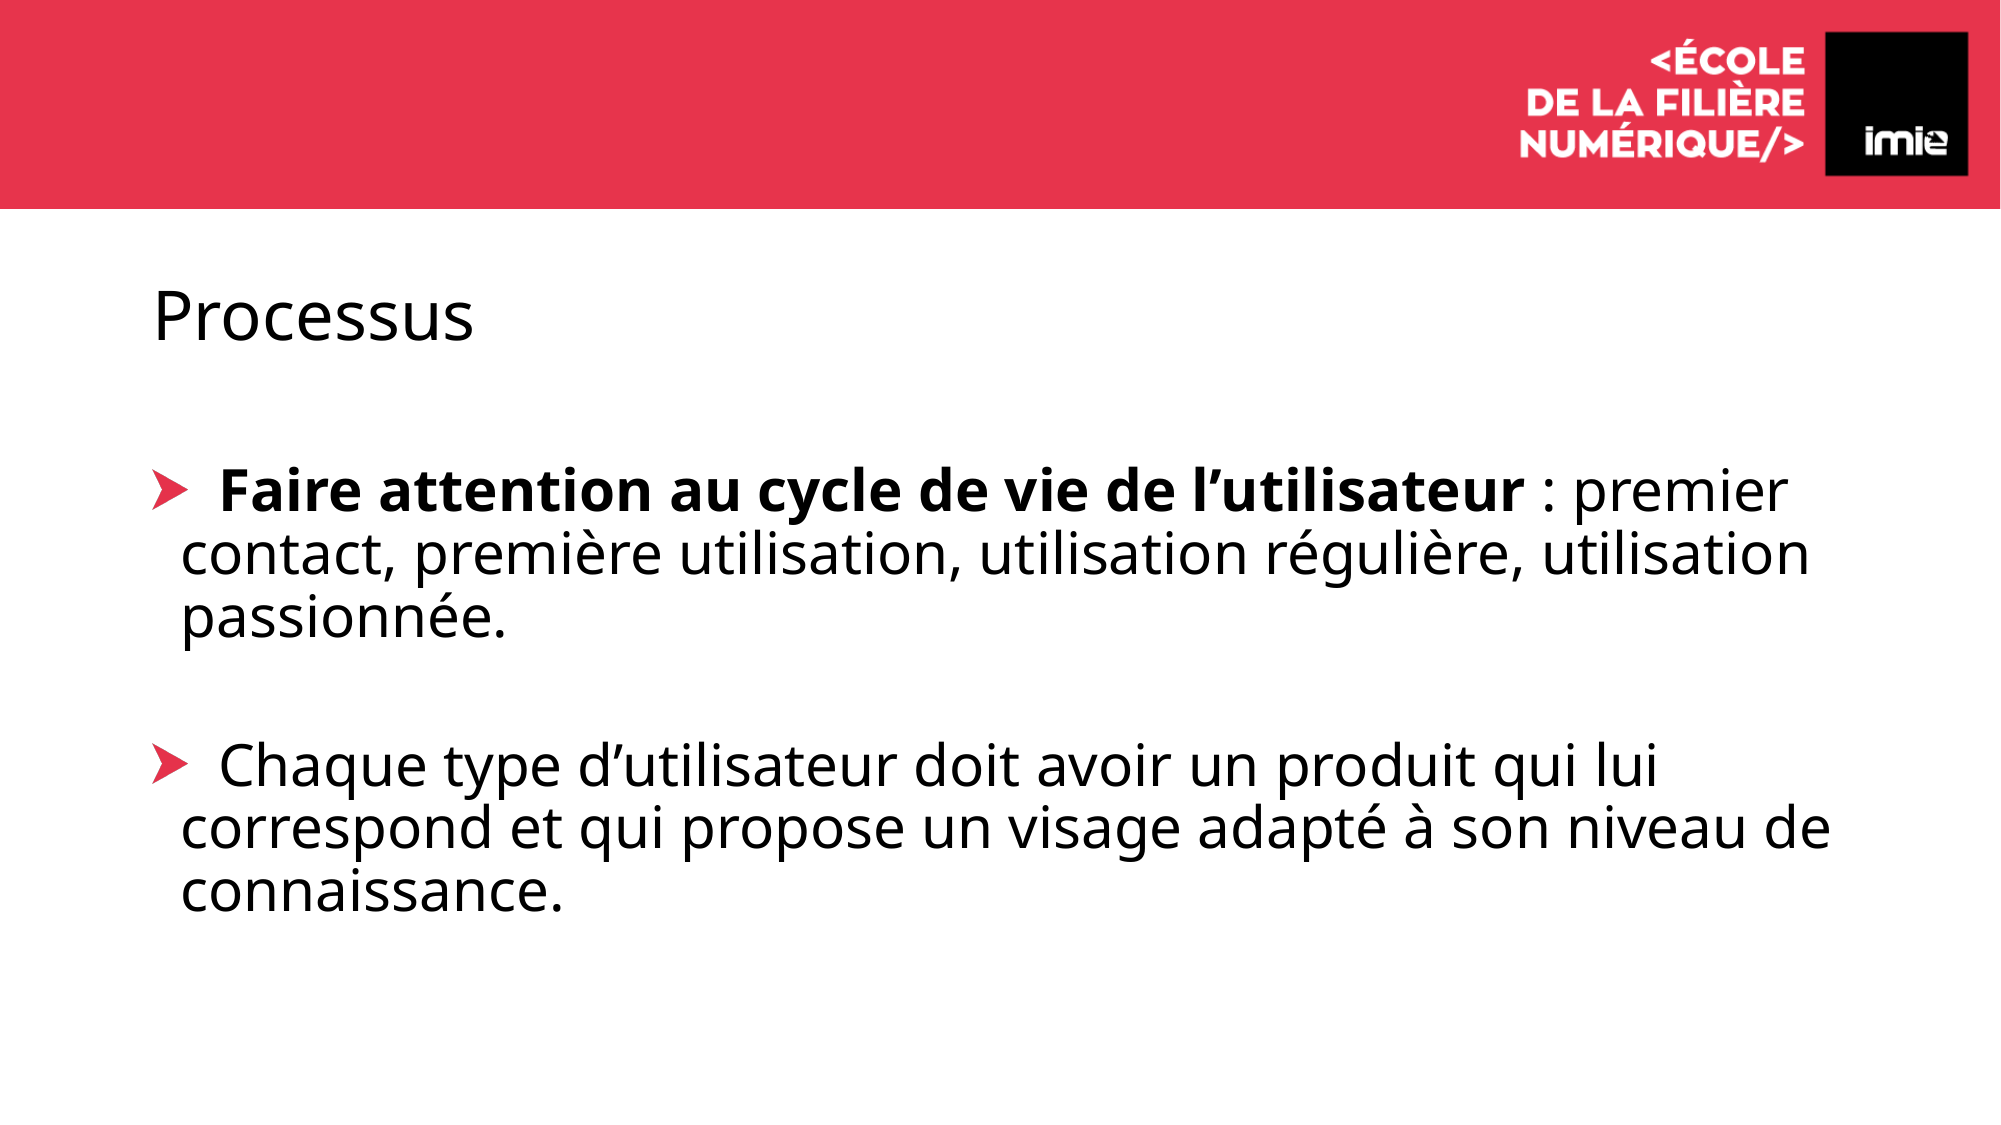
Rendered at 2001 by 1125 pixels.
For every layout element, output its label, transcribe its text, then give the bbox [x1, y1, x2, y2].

picture [152, 469, 188, 510]
picture [0, 0, 2001, 209]
title Processus [137, 237, 1863, 363]
picture [152, 743, 188, 784]
list Faire attention au cycle de vie de l’utilisateur : premier contact, première utilisation, utilisation régulière, utilisation passionnée. Chaque type d’utilisateur doit avoir un produit qui lui correspond et qui propose un visage adapté à son niveau de connaissance. [137, 454, 1863, 1014]
